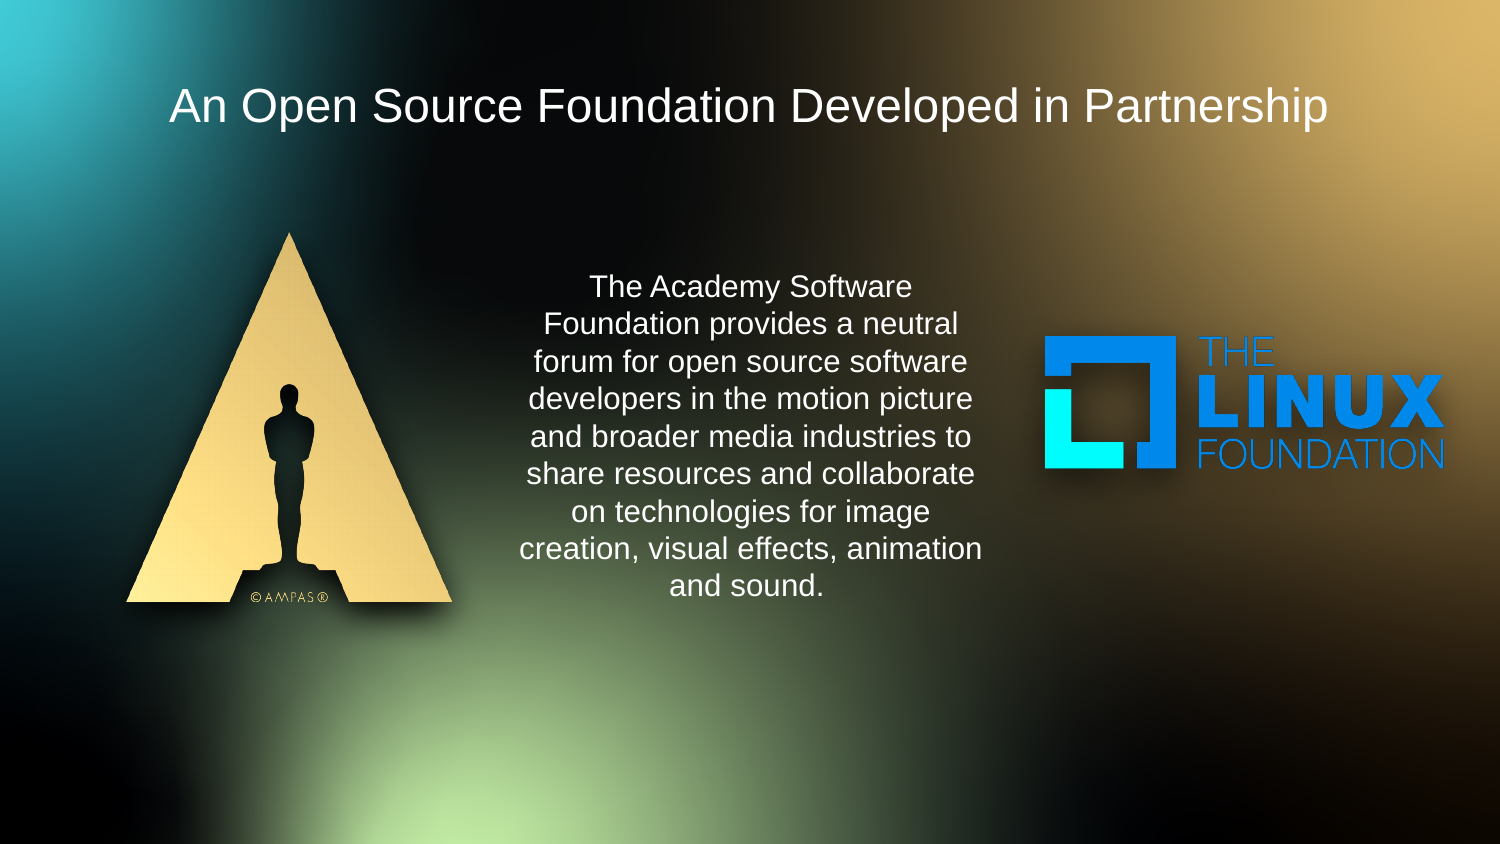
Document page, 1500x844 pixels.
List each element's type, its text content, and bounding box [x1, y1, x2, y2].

text_box The Academy Software Foundation provides a neutral forum for open source software developers in the motion picture and broader media industries to share resources and collaborate on technologies for image creation, visual effects, animation and sound. [505, 260, 998, 613]
picture [0, 0, 1500, 844]
title An Open Source Foundation Developed in Partnership [103, 65, 1397, 150]
